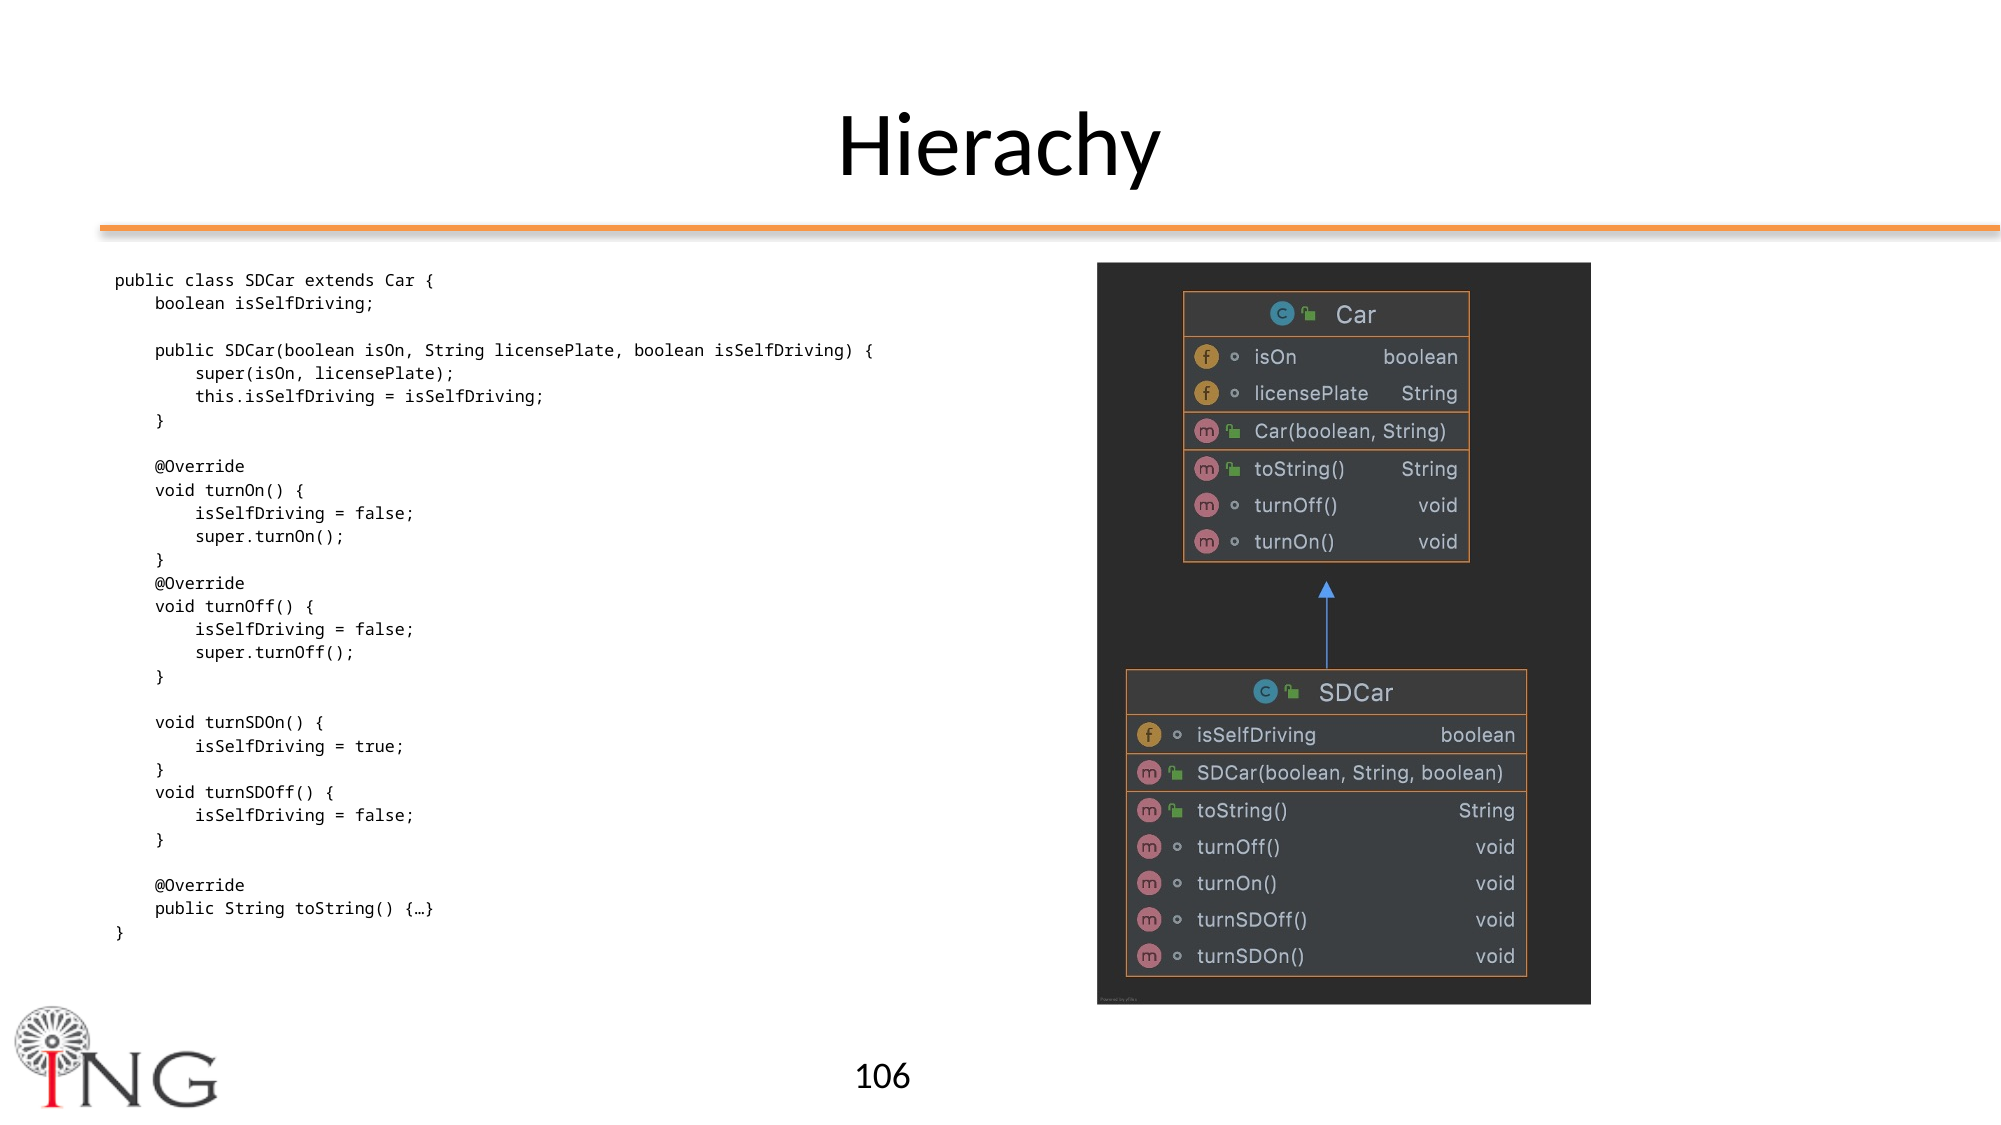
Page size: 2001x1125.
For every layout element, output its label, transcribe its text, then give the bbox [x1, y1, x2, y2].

picture [0, 987, 244, 1125]
title Hierachy [99, 45, 1900, 233]
list public class SDCar extends Car { boolean isSelfDriving; public SDCar(boolean isOn, String licensePlate, boolean isSelfDriving) { super(isOn, licensePlate); this.isSelfDriving = isSelfDriving; } @Override void turnOn() { isSelfDriving = false; super.turnOn(); } @Override void turnOff() { isSelfDriving = false; super.turnOff(); } void turnSDOn() { isSelfDriving = true; } void turnSDOff() { isSelfDriving = false; } @Override public String toString() {…} } [99, 262, 984, 1005]
slide_number 106 [839, 1043, 1900, 1104]
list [1096, 262, 1591, 1005]
